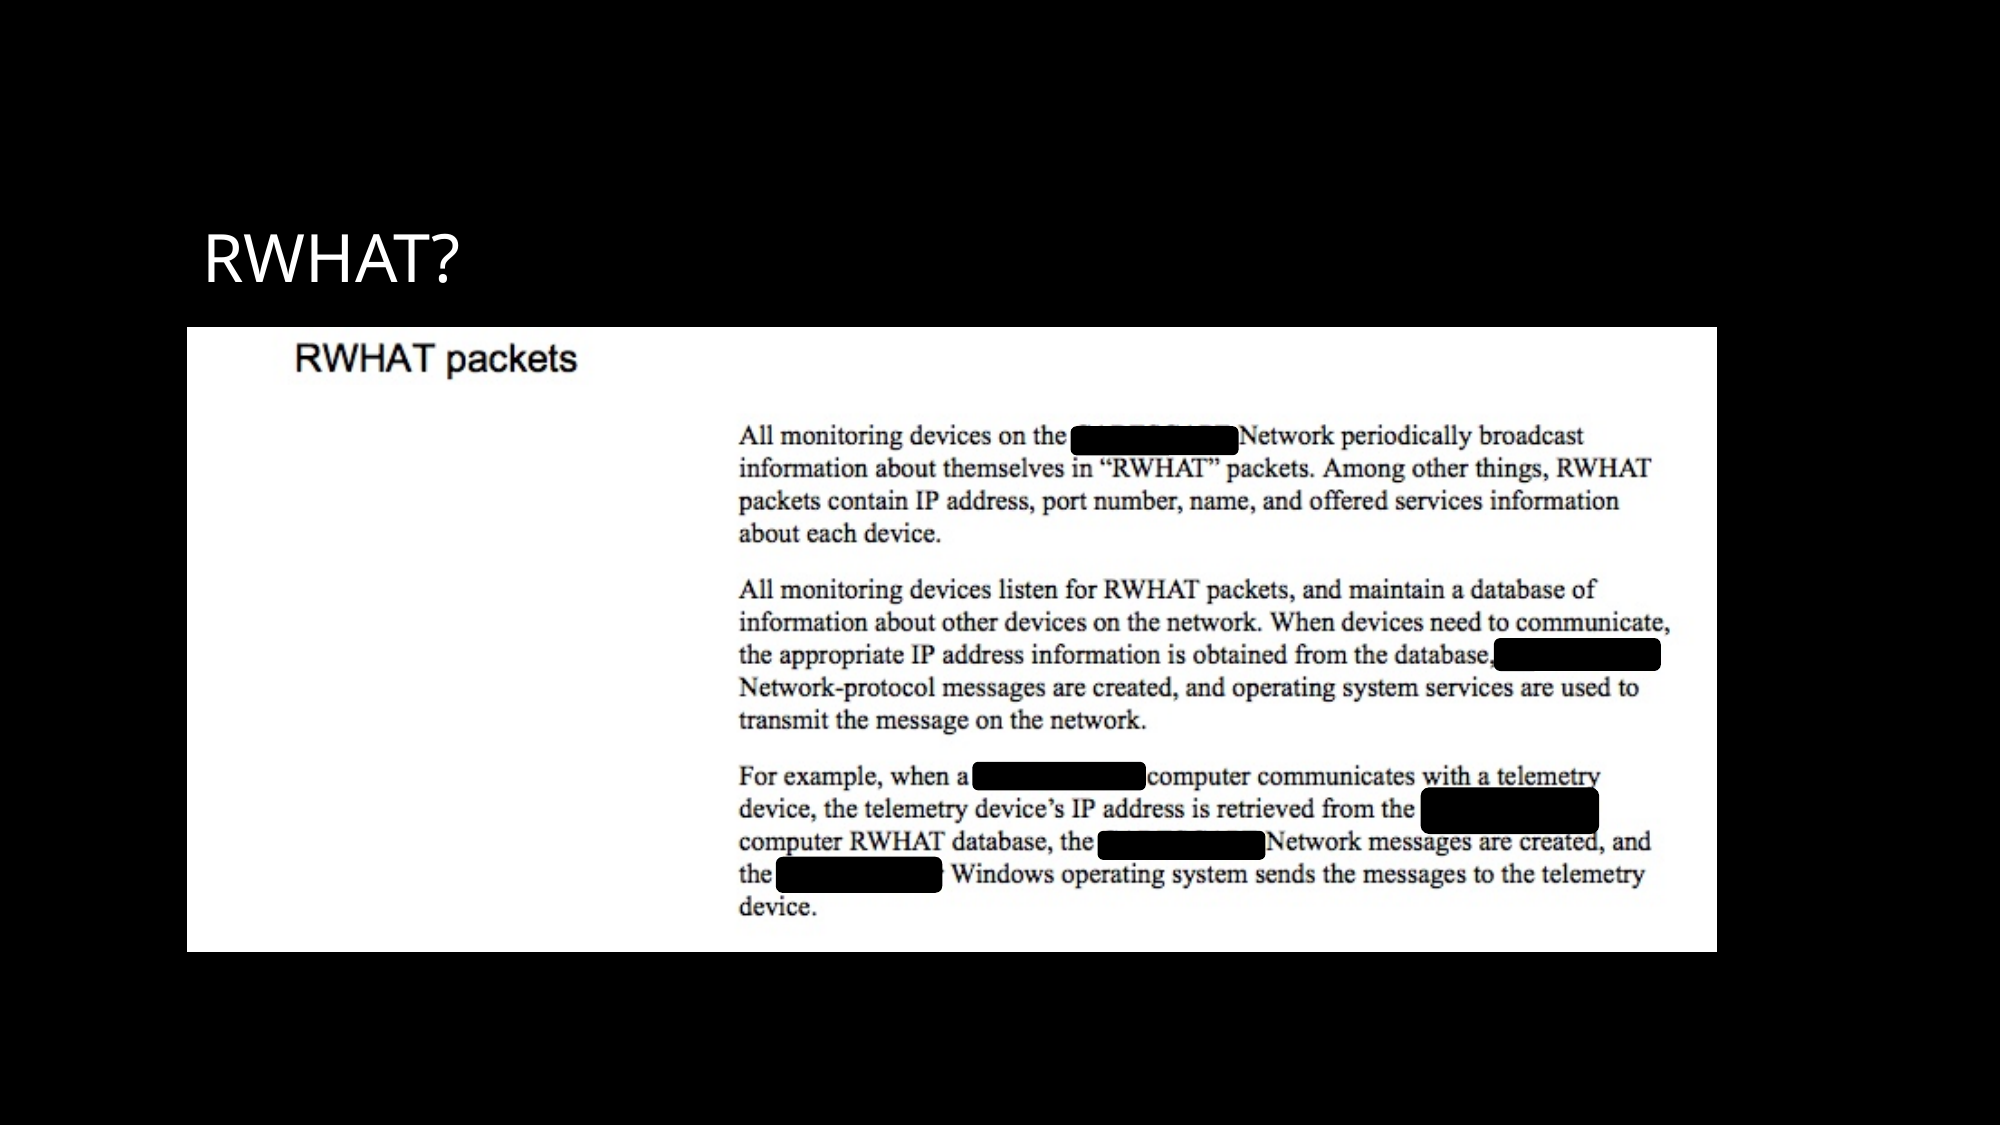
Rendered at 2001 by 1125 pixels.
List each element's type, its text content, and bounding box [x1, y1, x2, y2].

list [186, 326, 1717, 952]
title RWHAT? [187, 99, 1813, 413]
